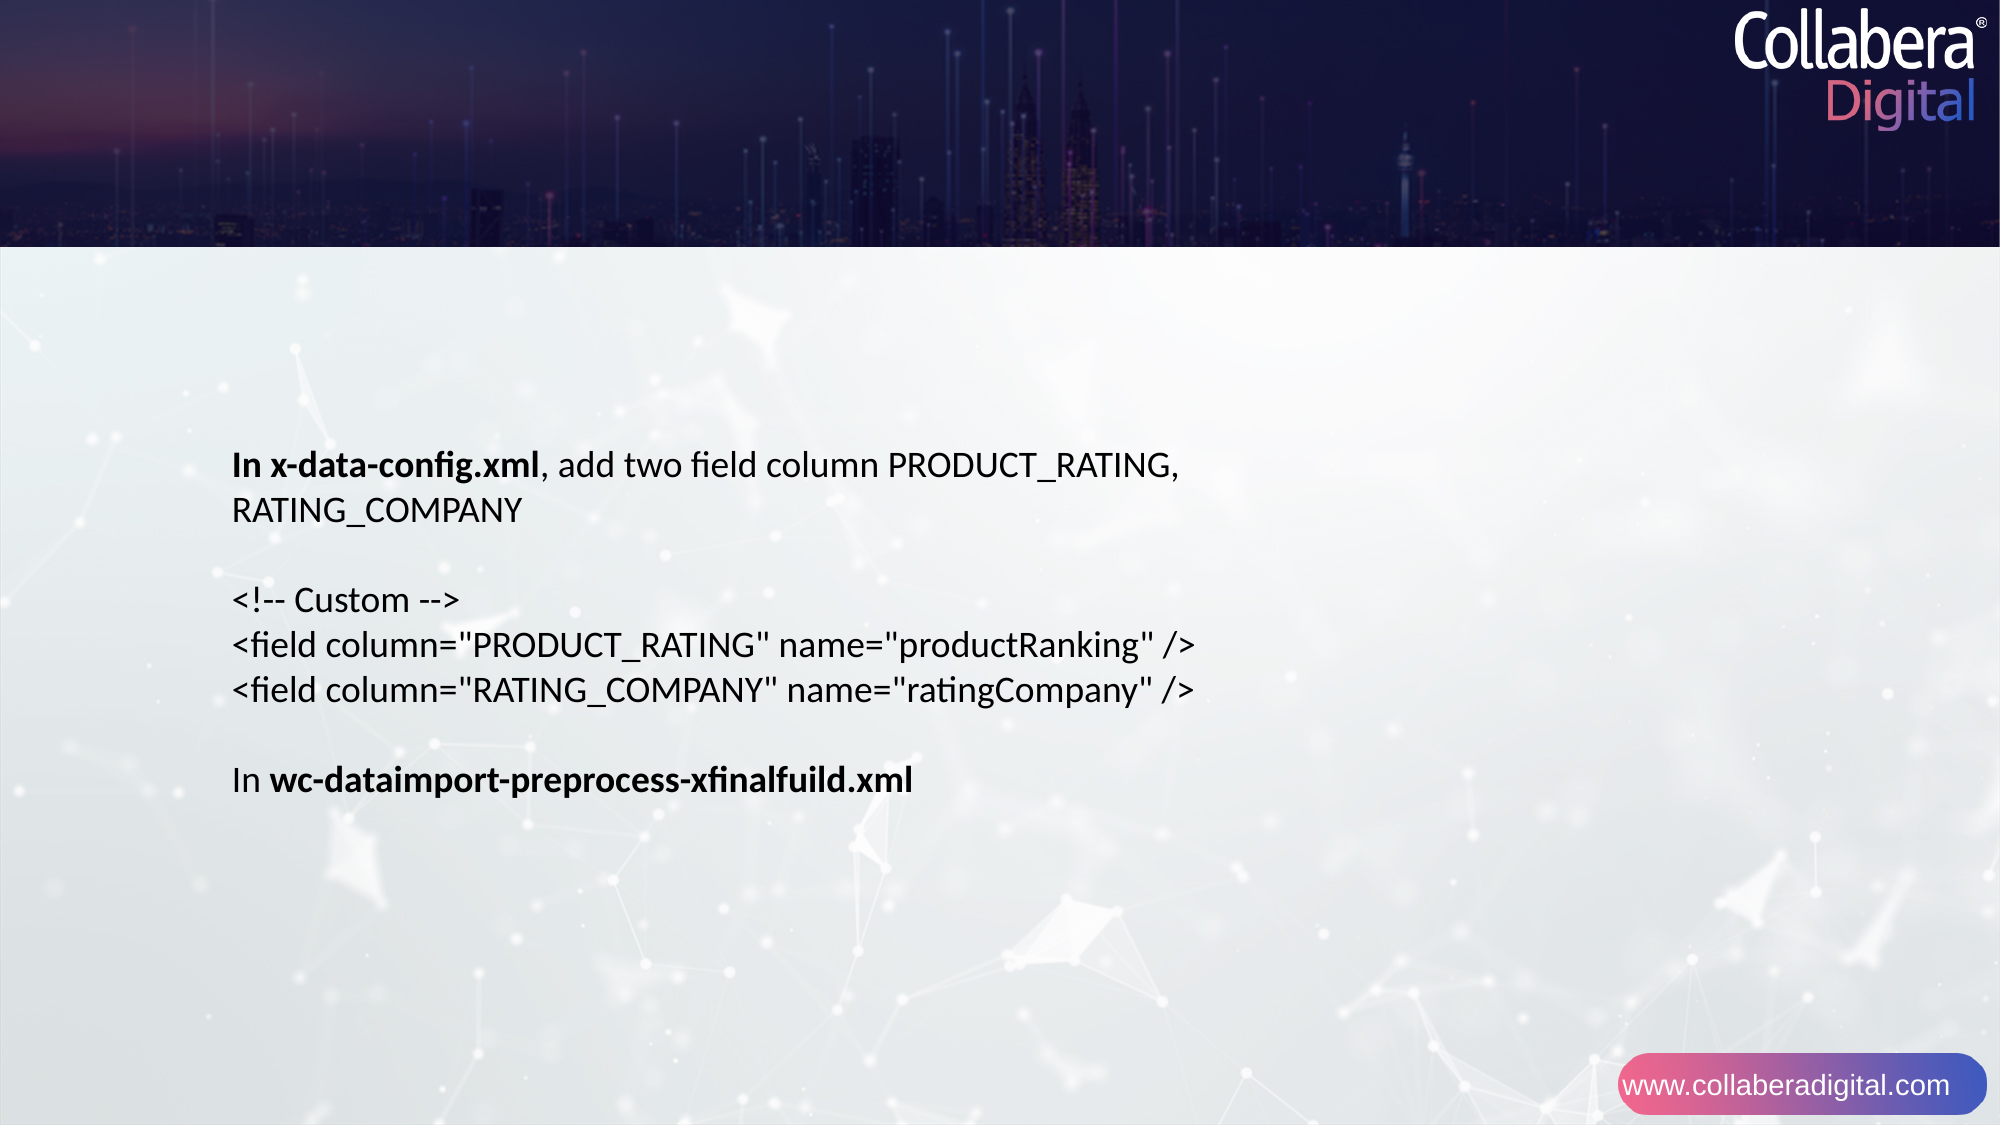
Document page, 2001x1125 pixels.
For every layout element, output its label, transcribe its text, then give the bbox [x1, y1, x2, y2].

text_box In x-data-config.xml, add two field column PRODUCT_RATING, RATING_COMPANY <!-- Custom --> <field column="PRODUCT_RATING" name="productRanking" /> <field column="RATING_COMPANY" name="ratingCompany" /> In wc-dataimport-preprocess-xfinalfuild.xml [217, 432, 1218, 898]
picture [0, 0, 2000, 1125]
